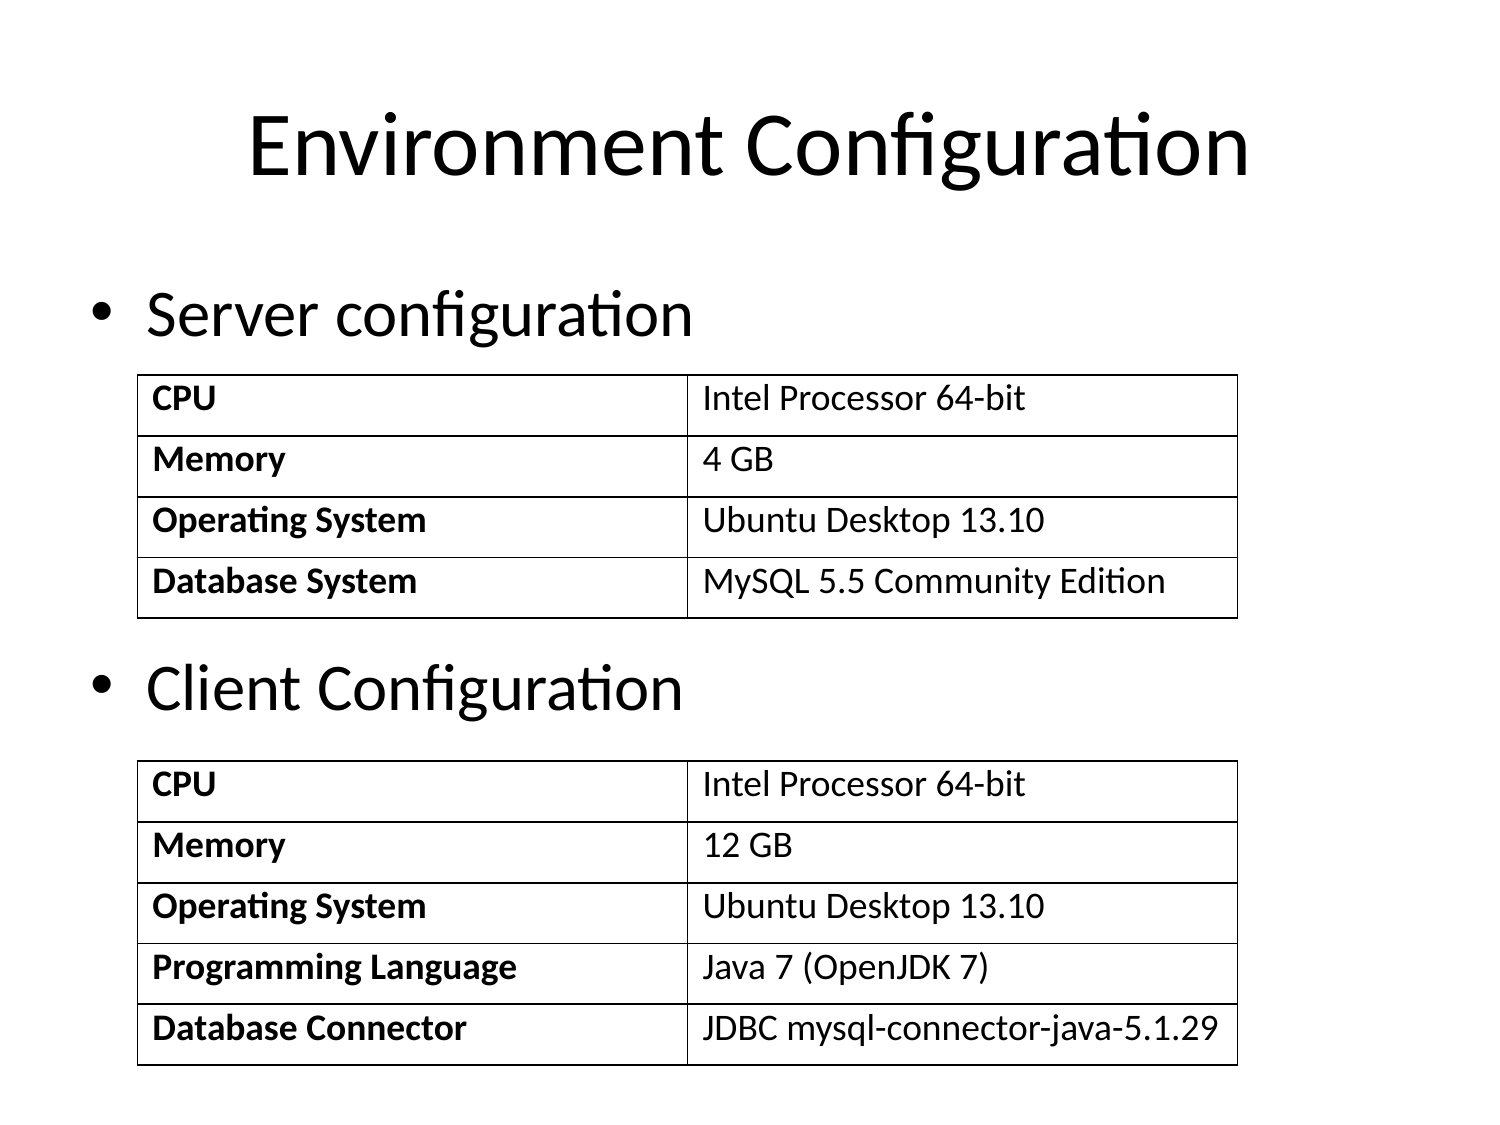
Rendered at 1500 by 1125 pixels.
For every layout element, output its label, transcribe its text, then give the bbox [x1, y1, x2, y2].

table_cell Ubuntu Desktop 13.10 [688, 884, 1237, 943]
table_cell Operating System [138, 498, 687, 557]
table_header CPU [138, 376, 687, 435]
table_cell Database Connector [138, 1005, 687, 1064]
table_cell MySQL 5.5 Community Edition [688, 558, 1237, 617]
table_header Intel Processor 64-bit [688, 376, 1237, 435]
table_cell Memory [138, 437, 687, 496]
table_cell JDBC mysql-connector-java-5.1.29 [688, 1005, 1237, 1064]
table_cell 4 GB [688, 437, 1237, 496]
table_header CPU [138, 762, 687, 821]
table_cell Ubuntu Desktop 13.10 [688, 498, 1237, 557]
table_header Intel Processor 64-bit [688, 762, 1237, 821]
table_cell Java 7 (OpenJDK 7) [688, 944, 1237, 1003]
list Server configuration Client Configuration [75, 262, 1425, 1005]
table_cell 12 GB [688, 823, 1237, 882]
table_cell Database System [138, 558, 687, 617]
title Environment Configuration [75, 45, 1425, 233]
table_cell Operating System [138, 884, 687, 943]
table_cell Memory [138, 823, 687, 882]
table_cell Programming Language [138, 944, 687, 1003]
